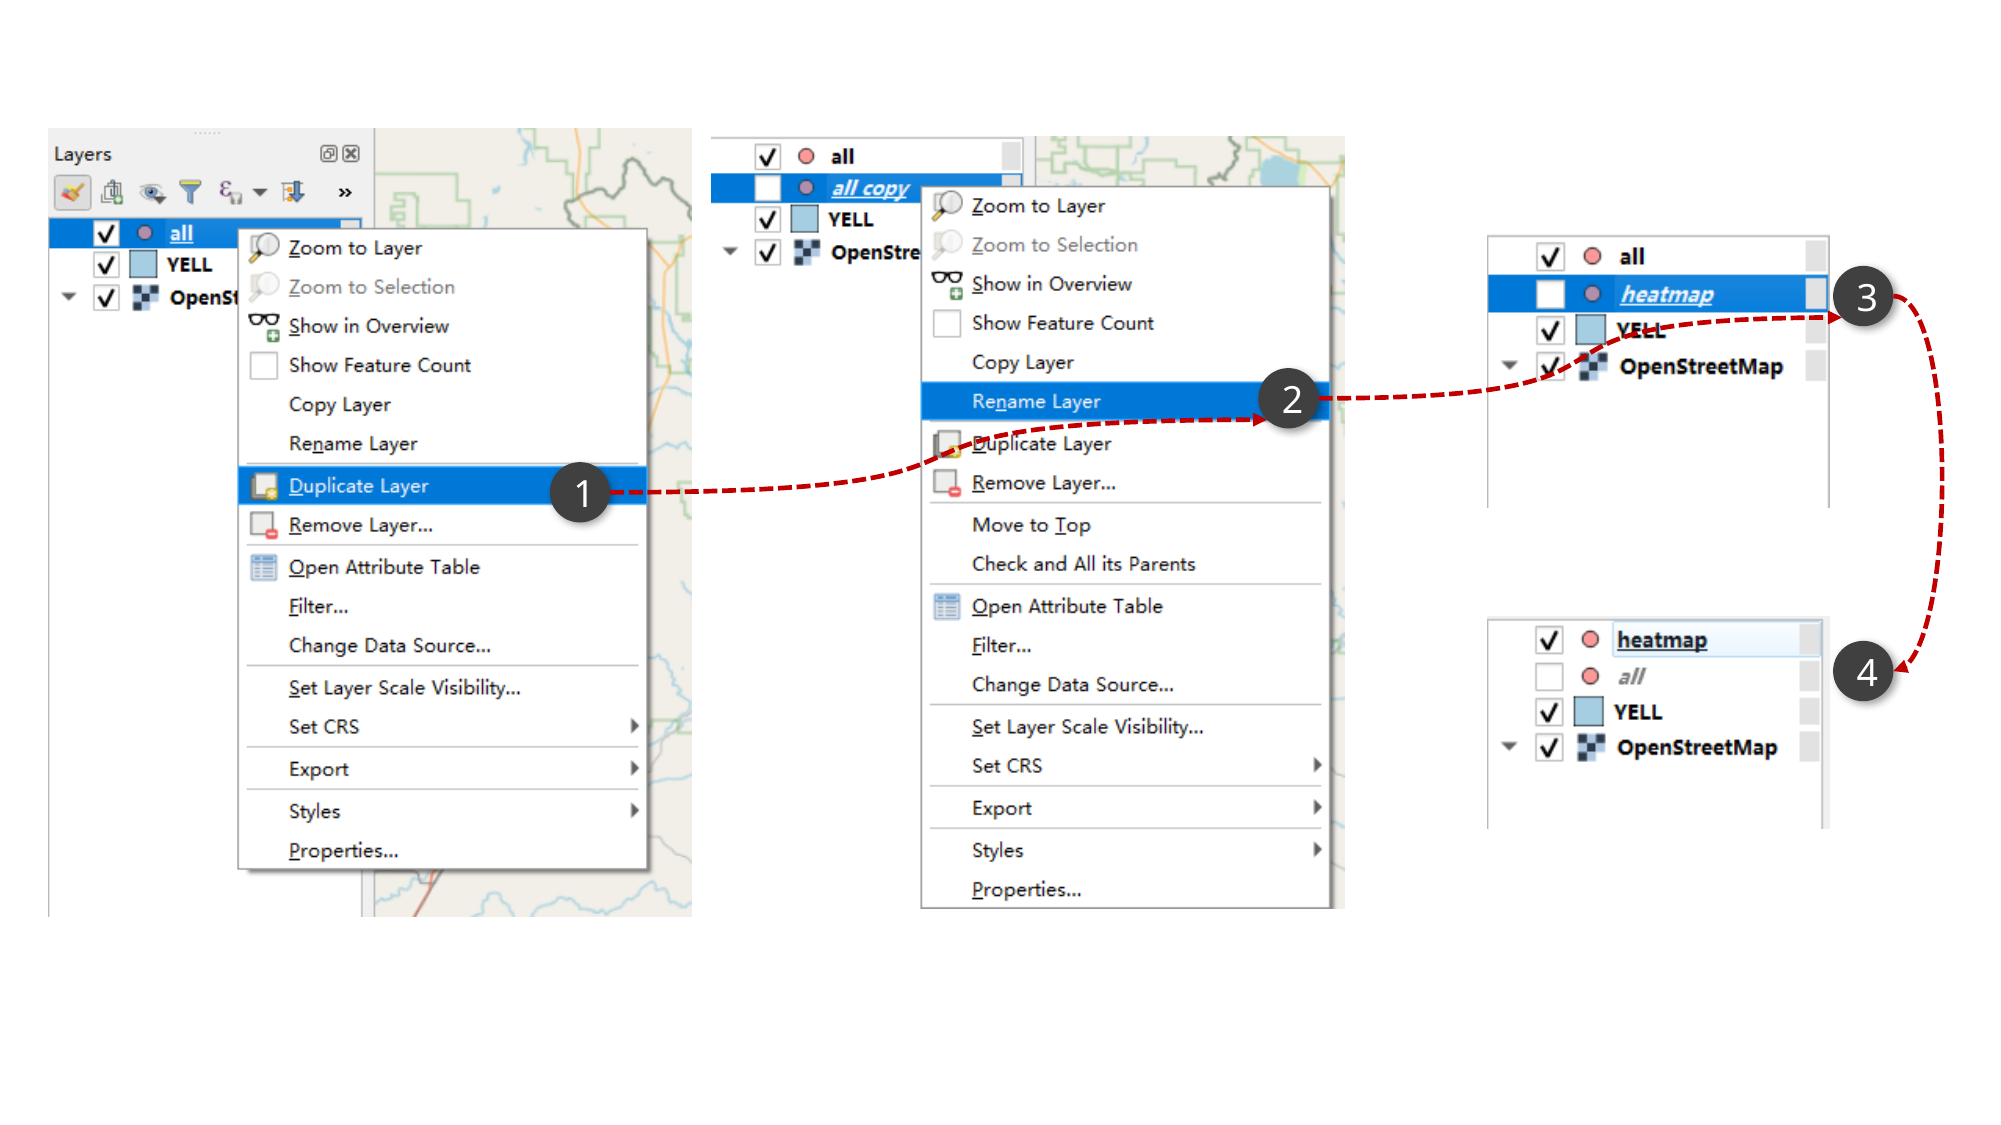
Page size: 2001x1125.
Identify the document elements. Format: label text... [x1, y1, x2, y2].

picture [1487, 399, 1830, 508]
text_box 3 [1832, 264, 1895, 328]
picture [48, 128, 692, 917]
text_box 4 [1832, 639, 1895, 703]
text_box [1318, 317, 1842, 399]
picture [1487, 234, 1830, 317]
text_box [610, 419, 1268, 493]
picture [711, 136, 1345, 909]
picture [1487, 616, 1830, 829]
